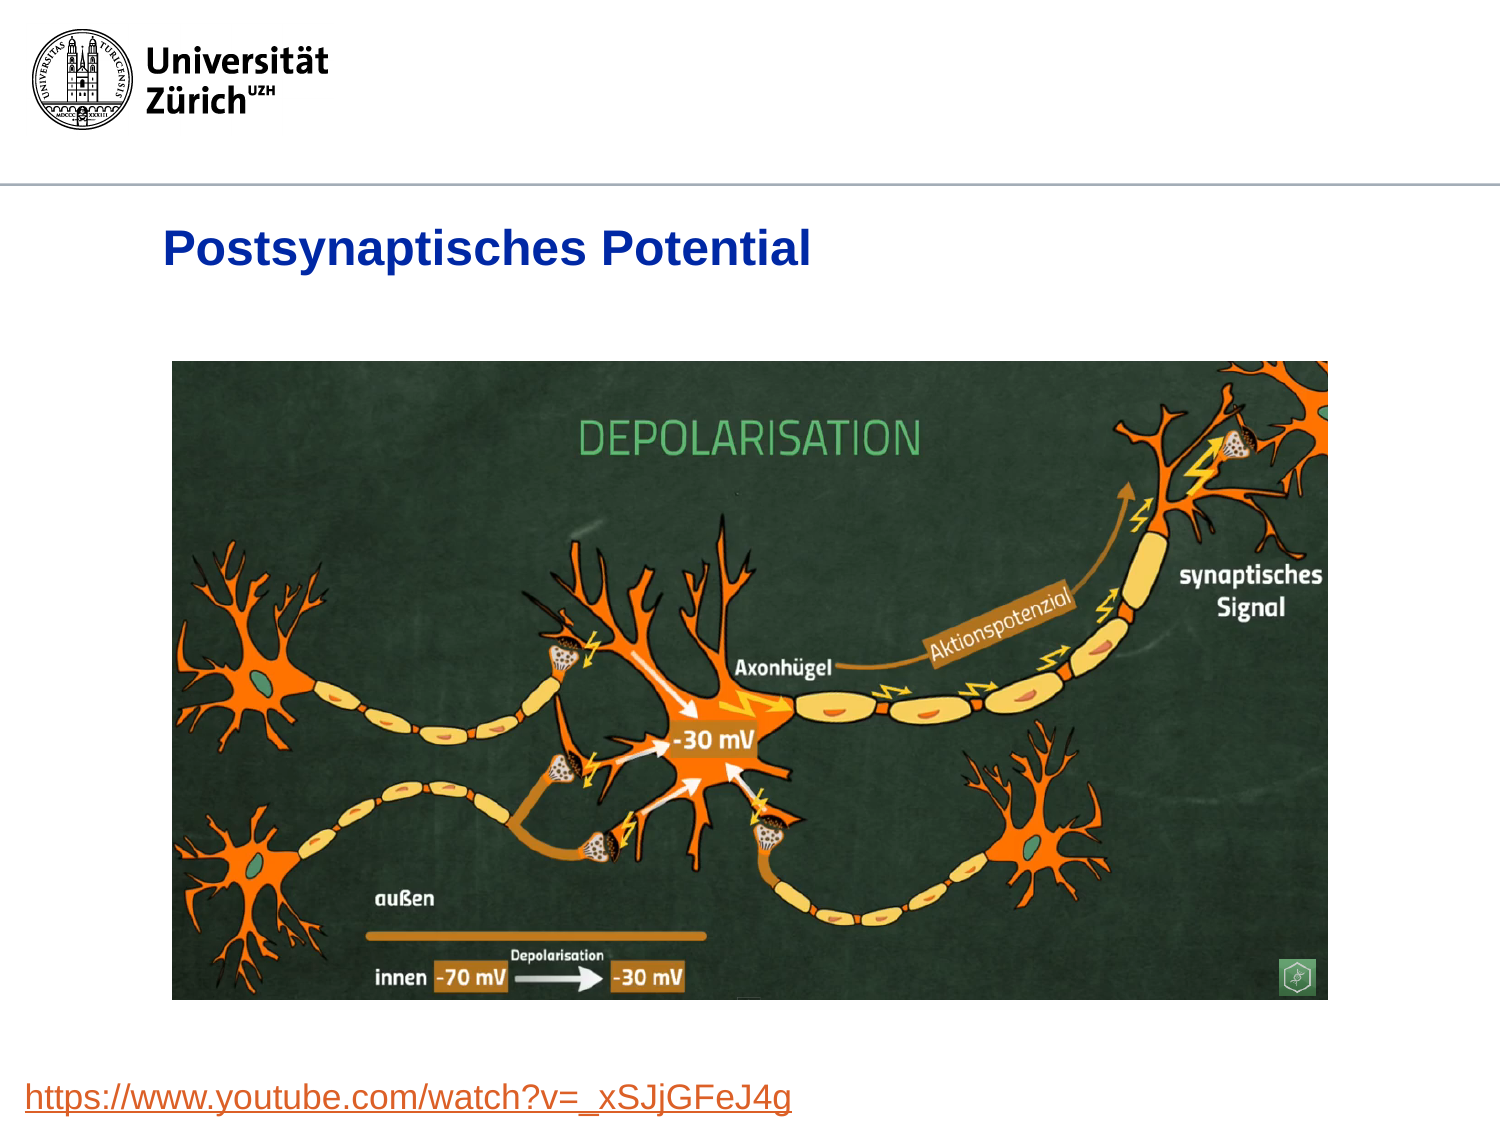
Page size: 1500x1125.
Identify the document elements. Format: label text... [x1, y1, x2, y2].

text_box https://www.youtube.com/watch?v=_xSJjGFeJ4g [0, 1066, 911, 1124]
picture [172, 361, 1328, 1000]
text_box Postsynaptisches Potential [147, 207, 1353, 291]
picture [26, 23, 334, 136]
